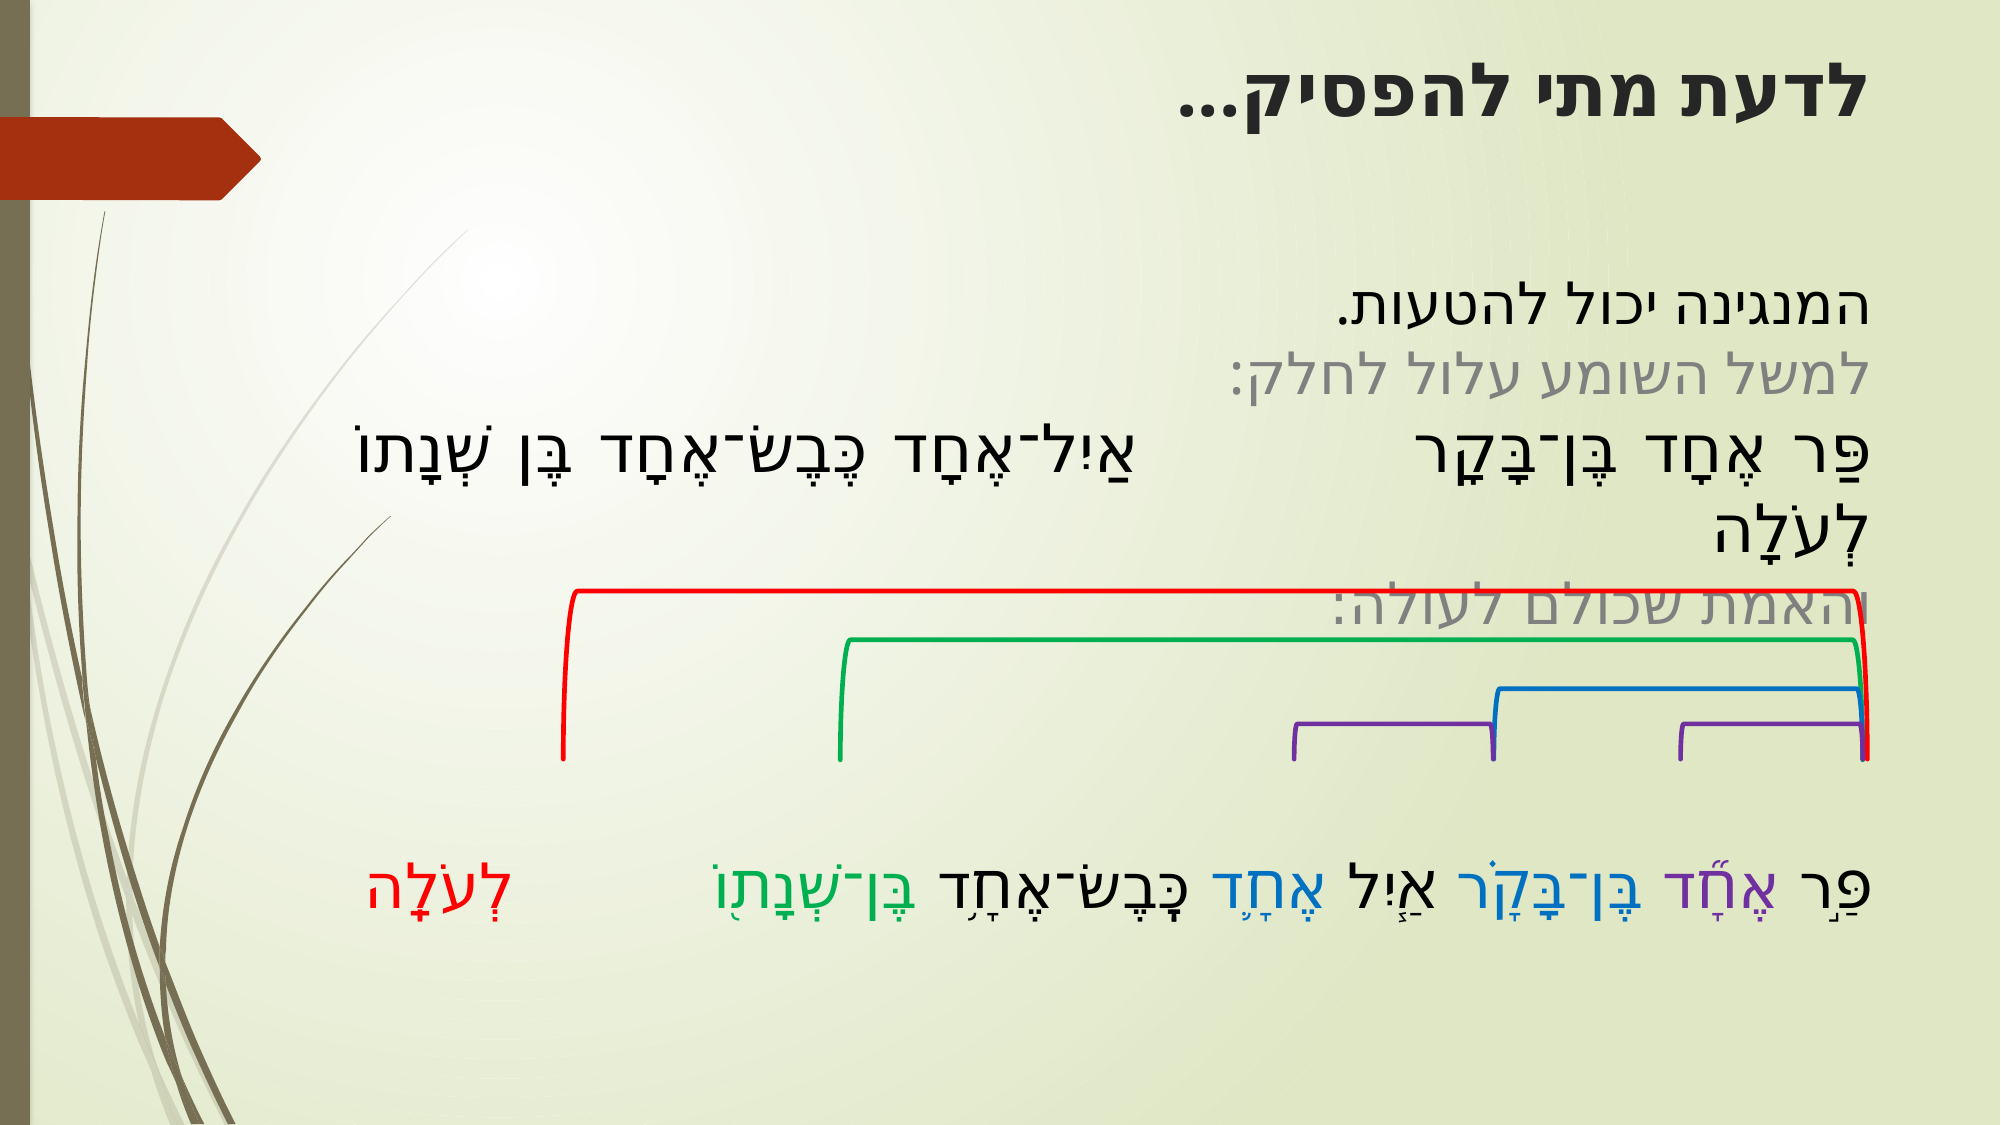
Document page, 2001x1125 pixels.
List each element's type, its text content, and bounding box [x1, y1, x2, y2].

text_box [562, 590, 1869, 760]
text_box [1493, 687, 1863, 760]
text_box המנגינה יכול להטעות. למשל השומע עלול לחלק: פַּר אֶחָד בֶּן־בָּקָר אַיִל־אֶחָד כֶּבֶשׂ־אֶחָד בֶּן שְׁנָתוֹ לְעֹלָה והאמת שכולם לעולה: פַּ֣ר אֶחָ֞ד בֶּן־בָּקָ֗ר אַ֧יִל אֶחָ֛ד כֶּֽבֶשׂ־אֶחָ֥ד בֶּן־שְׁנָת֖וֹ לְעֹלָֽה [341, 258, 1888, 928]
text_box [1679, 723, 1864, 760]
text_box [1293, 723, 1494, 760]
title לדעת מתי להפסיק... [425, 33, 1888, 186]
